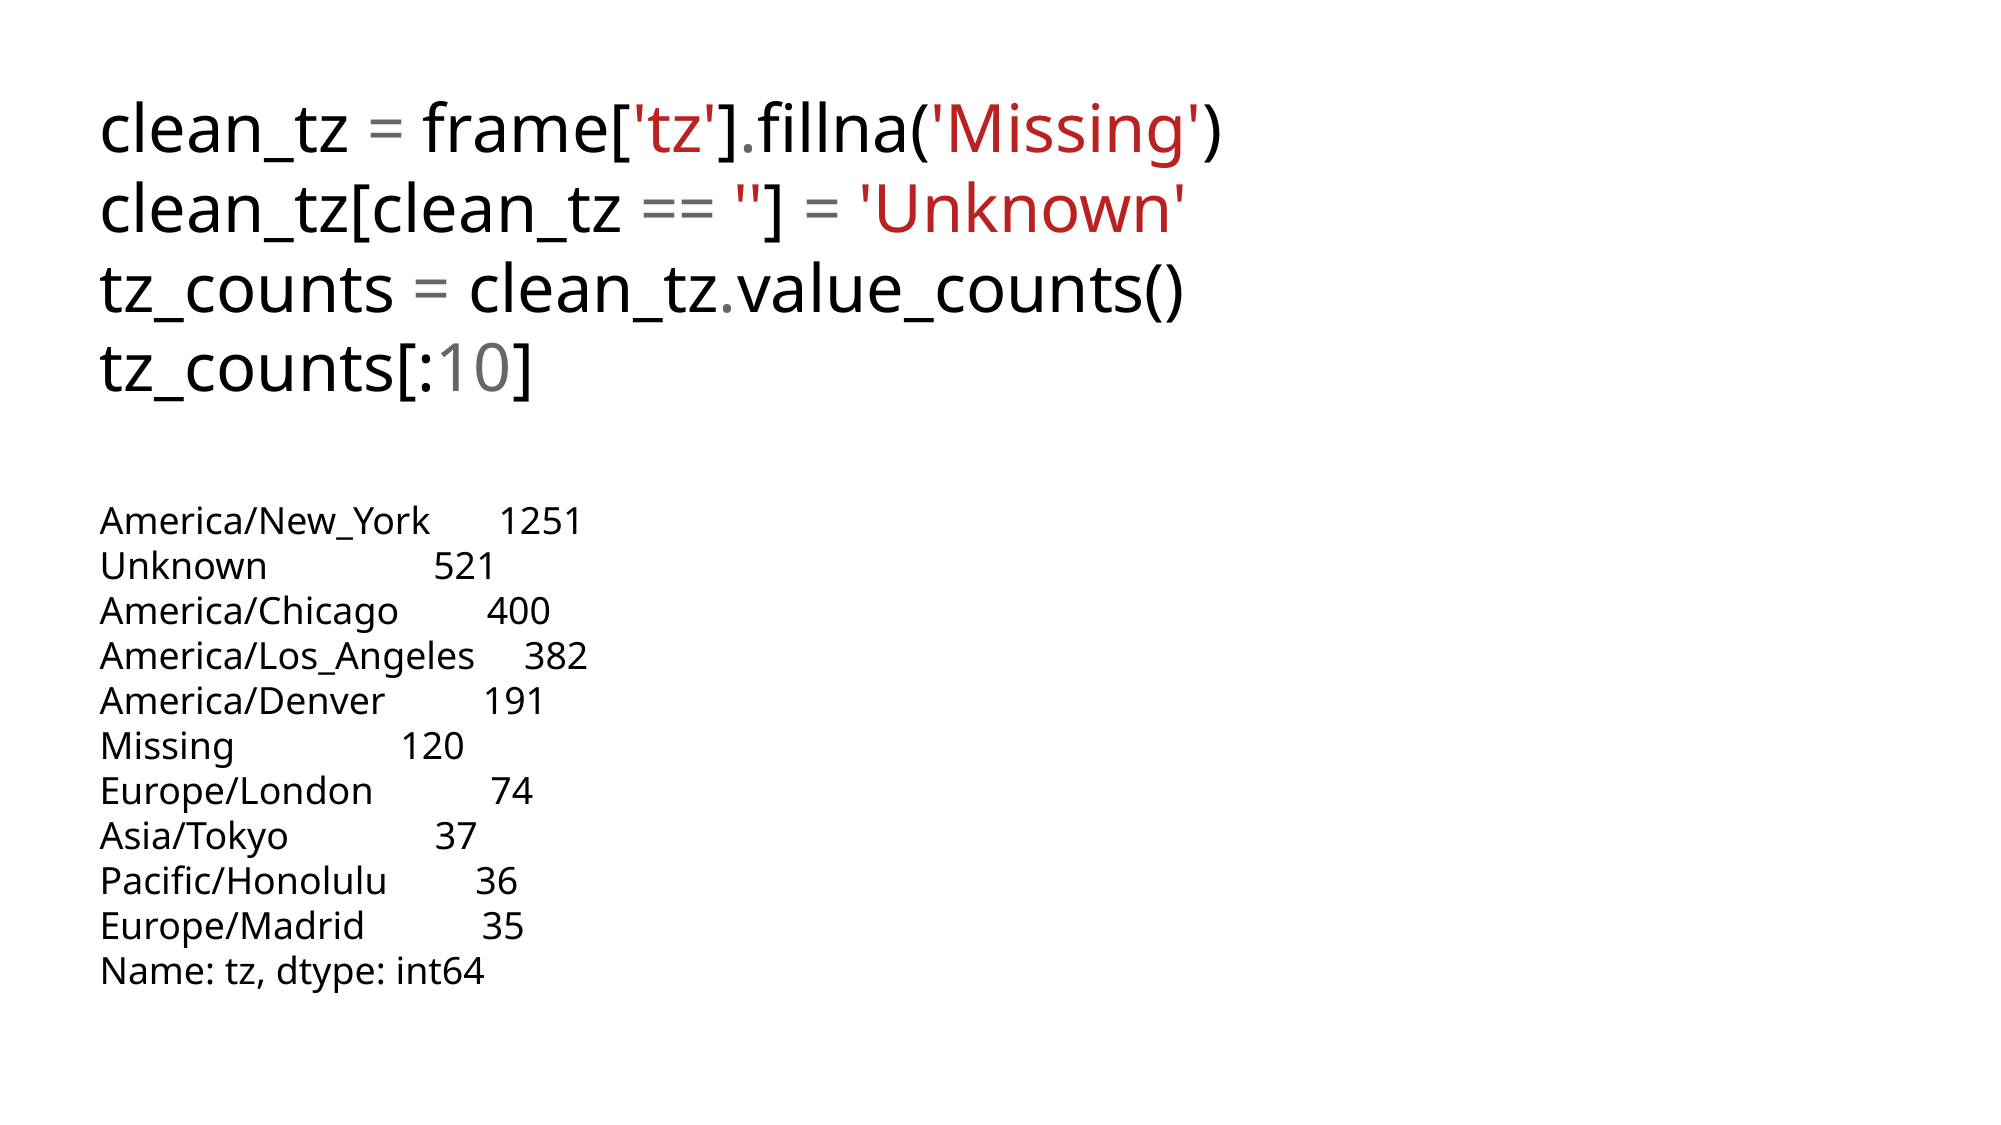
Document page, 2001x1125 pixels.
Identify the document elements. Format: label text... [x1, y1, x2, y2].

text_box America/New_York 1251 Unknown 521 America/Chicago 400 America/Los_Angeles 382 America/Denver 191 Missing 120 Europe/London 74 Asia/Tokyo 37 Pacific/Honolulu 36 Europe/Madrid 35 Name: tz, dtype: int64 [84, 489, 1085, 1000]
text_box clean_tz = frame['tz'].fillna('Missing') clean_tz[clean_tz == ''] = 'Unknown' tz_counts = clean_tz.value_counts() tz_counts[:10] [84, 78, 1796, 413]
